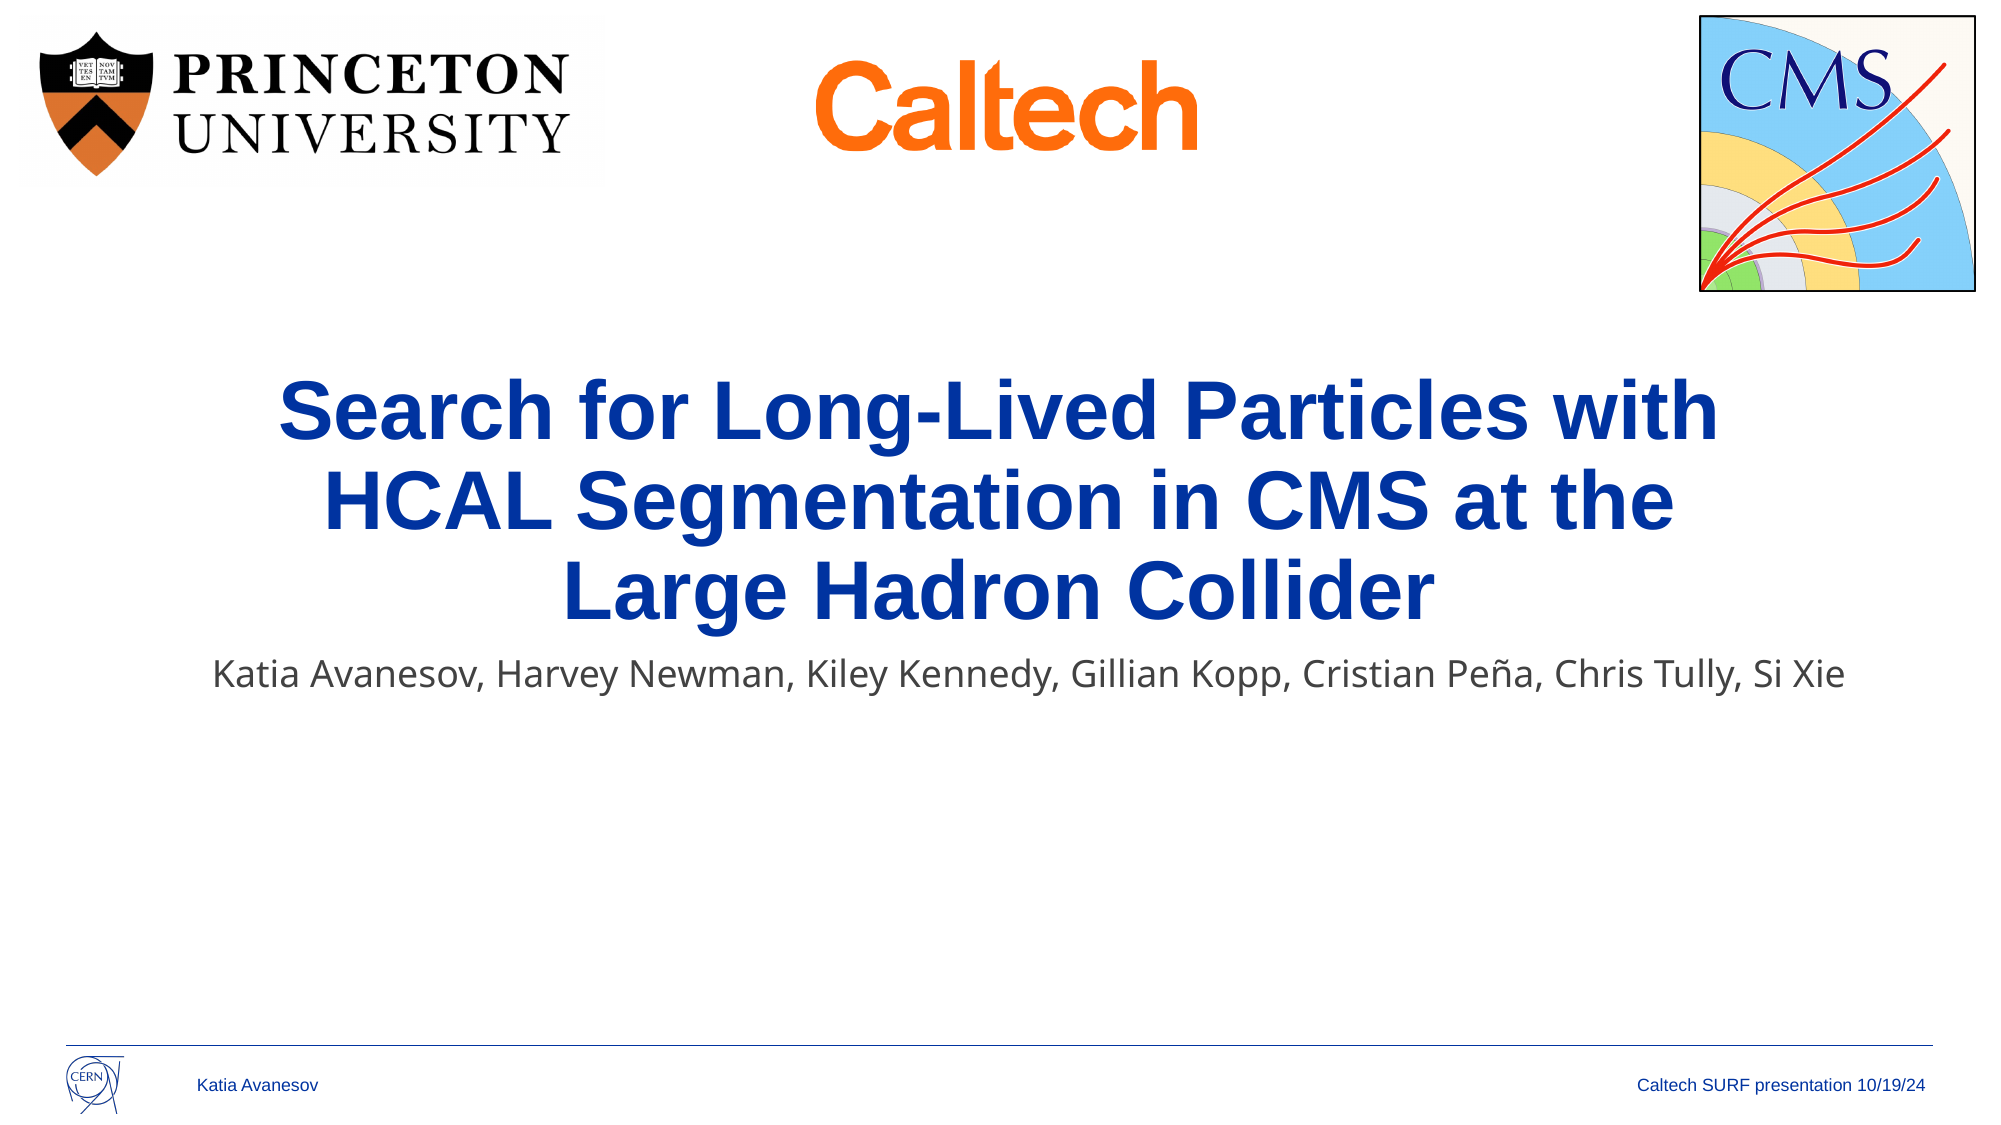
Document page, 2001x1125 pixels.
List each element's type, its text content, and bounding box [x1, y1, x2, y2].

picture [786, 43, 1239, 188]
text_box Katia Avanesov, Harvey Newman, Kiley Kennedy, Gillian Kopp, Cristian Peña, Chris Tully, Si Xie [211, 650, 1848, 741]
text_box Caltech SURF presentation 10/19/24 [1637, 1054, 1929, 1115]
text_box Katia Avanesov [196, 1054, 1311, 1115]
picture [19, 15, 605, 188]
picture [1699, 15, 1977, 292]
title Search for Long-Lived Particles with HCAL Segmentation in CMS at the Large Hadron Collider [249, 245, 1750, 638]
